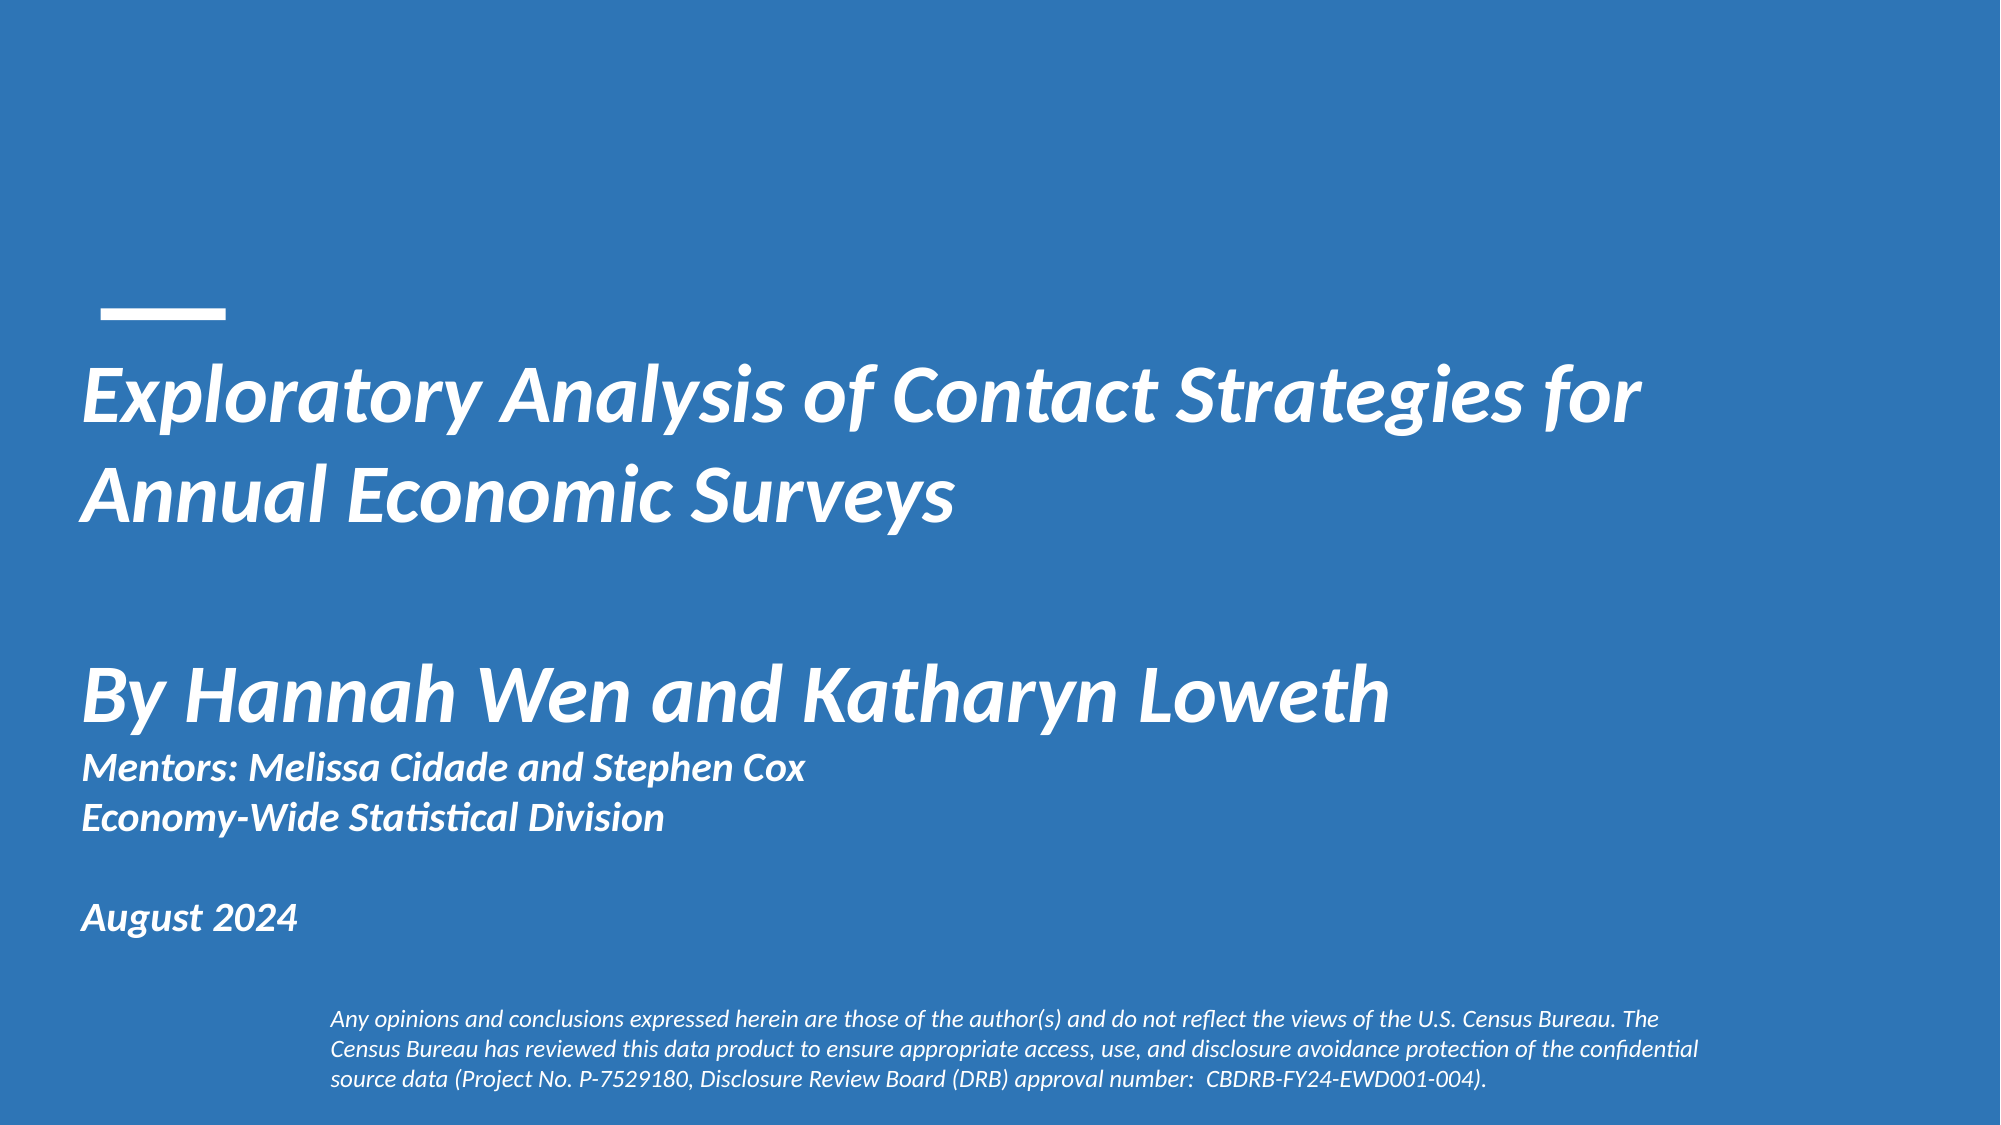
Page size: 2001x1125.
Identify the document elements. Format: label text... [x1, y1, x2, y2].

text_box [99, 307, 227, 321]
text_box Exploratory Analysis of Contact Strategies for Annual Economic Surveys By Hannah Wen and Katharyn Loweth Mentors: Melissa Cidade and Stephen Cox Economy-Wide Statistical Division August 2024 [81, 339, 1774, 442]
text_box Any opinions and conclusions expressed herein are those of the author(s) and do not reflect the views of the U.S. Census Bureau. The Census Bureau has reviewed this data product to ensure appropriate access, use, and disclosure avoidance protection of the confidential source data (Project No. P-7529180, Disclosure Review Board (DRB) approval number: CBDRB-FY24-EWD001-004). [315, 995, 1720, 1111]
